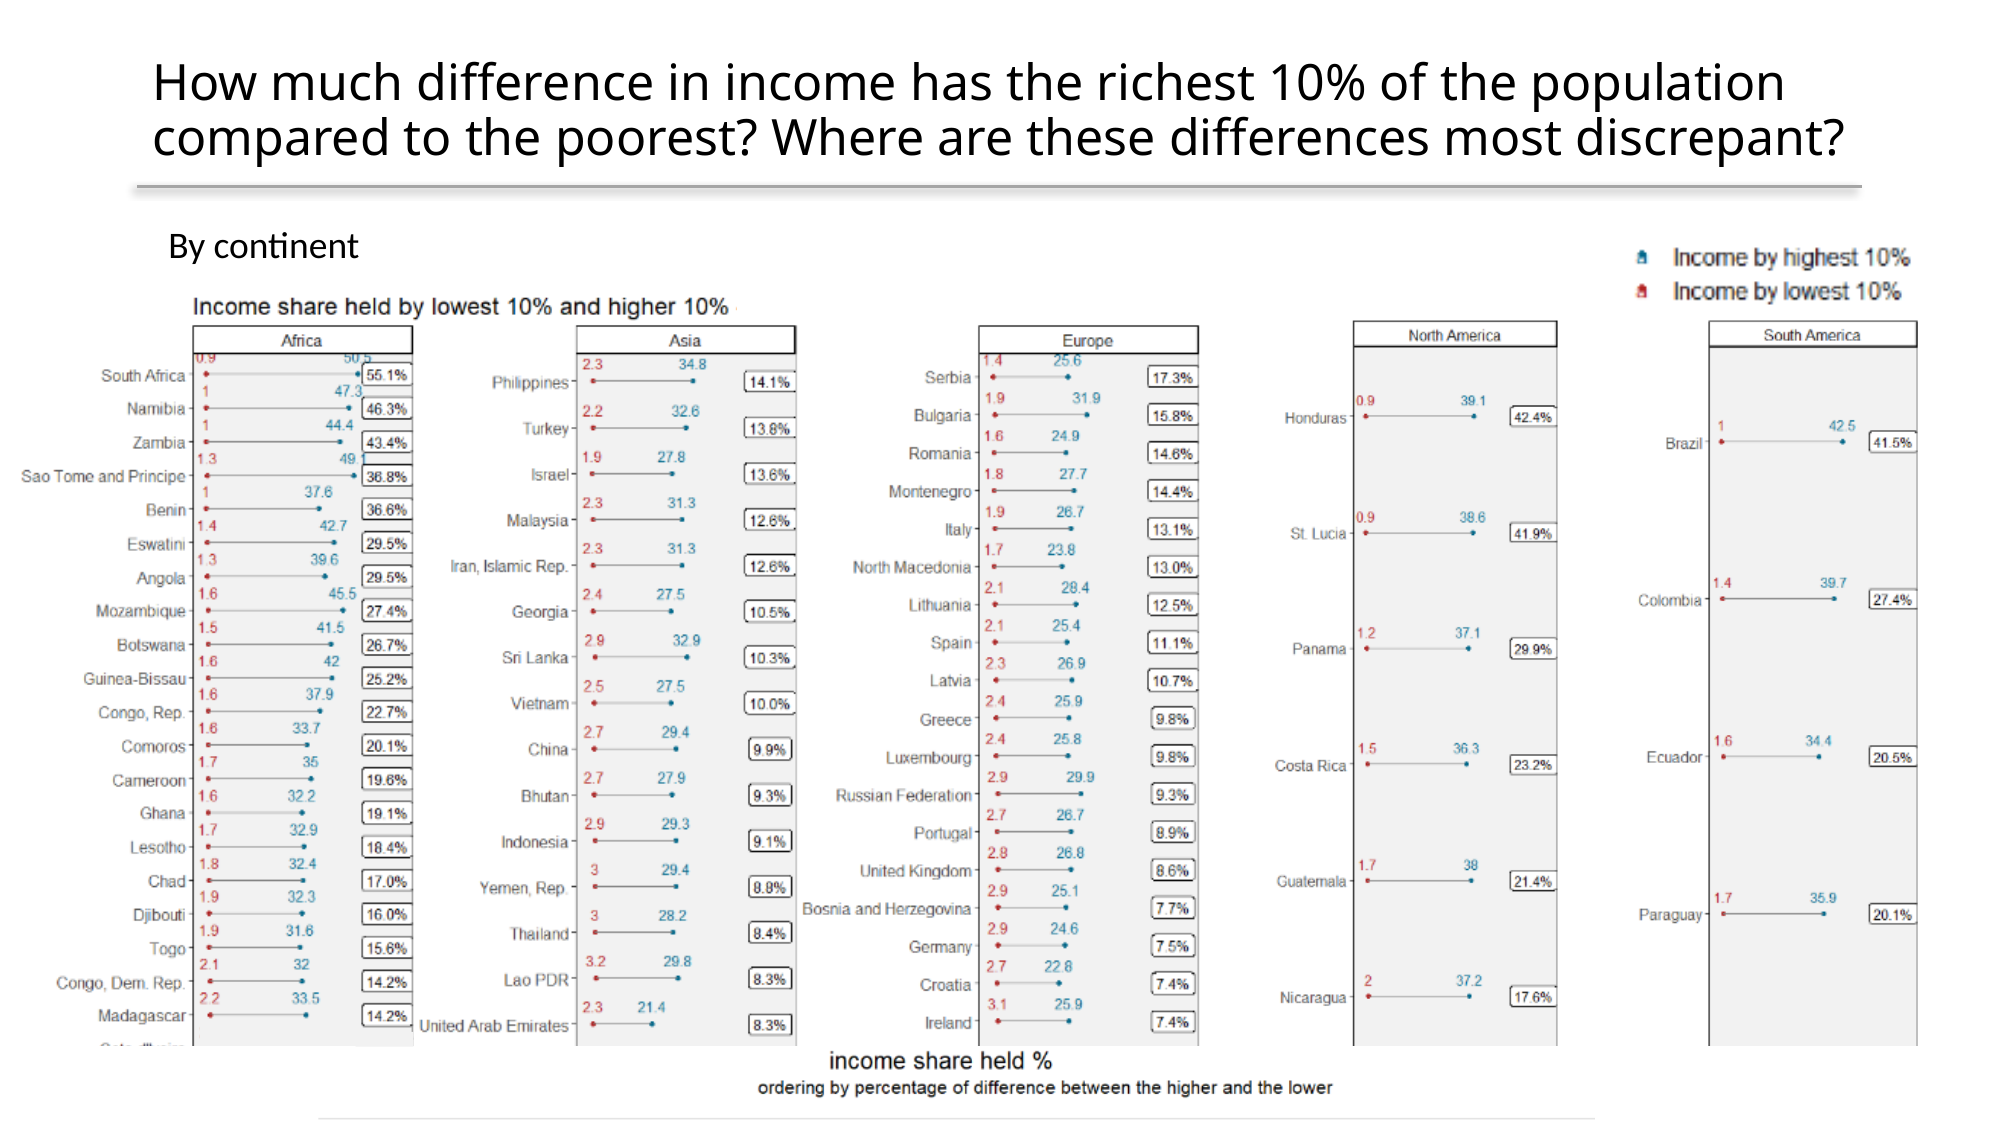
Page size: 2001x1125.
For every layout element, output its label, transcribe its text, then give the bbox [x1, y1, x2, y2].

title How much difference in income has the richest 10% of the population compared to the poorest? Where are these differences most discrepant? [137, 3, 1863, 221]
picture [1598, 233, 1929, 274]
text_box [0, 274, 2000, 1047]
picture [318, 1047, 1595, 1121]
text_box By continent [153, 214, 484, 274]
